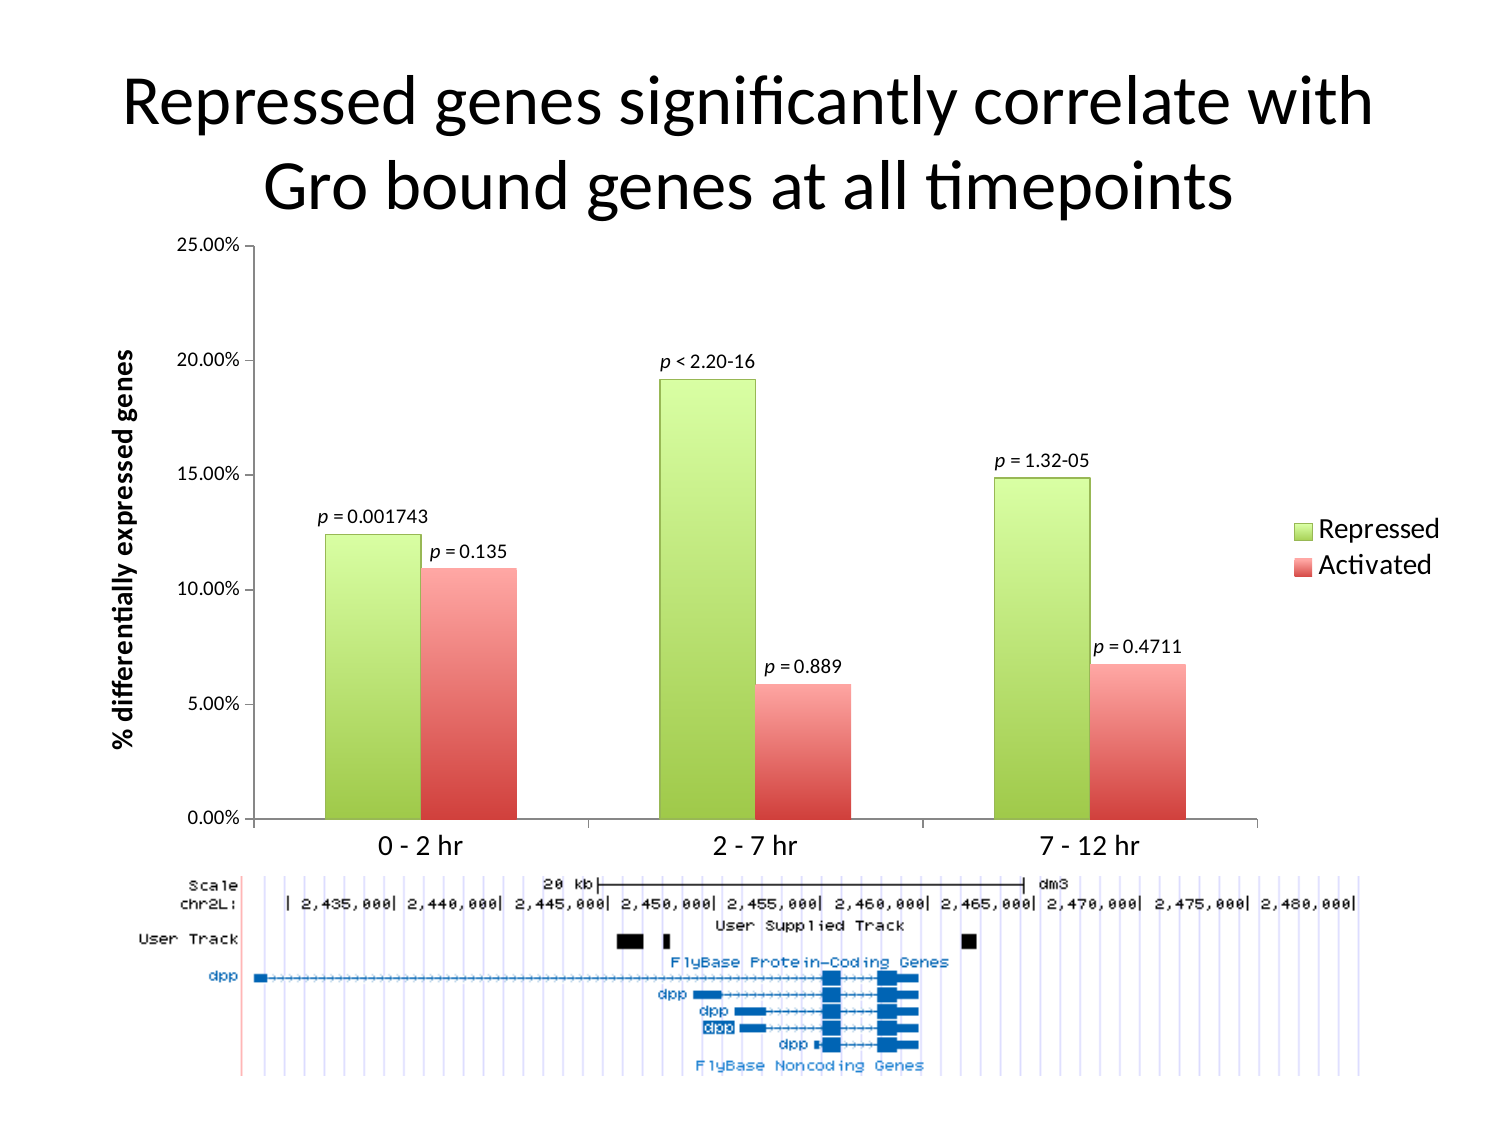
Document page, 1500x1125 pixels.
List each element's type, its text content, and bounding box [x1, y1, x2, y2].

picture [72, 876, 1374, 1076]
title Repressed genes significantly correlate with Gro bound genes at all timepoints [75, 45, 1425, 221]
chart [74, 222, 1463, 877]
